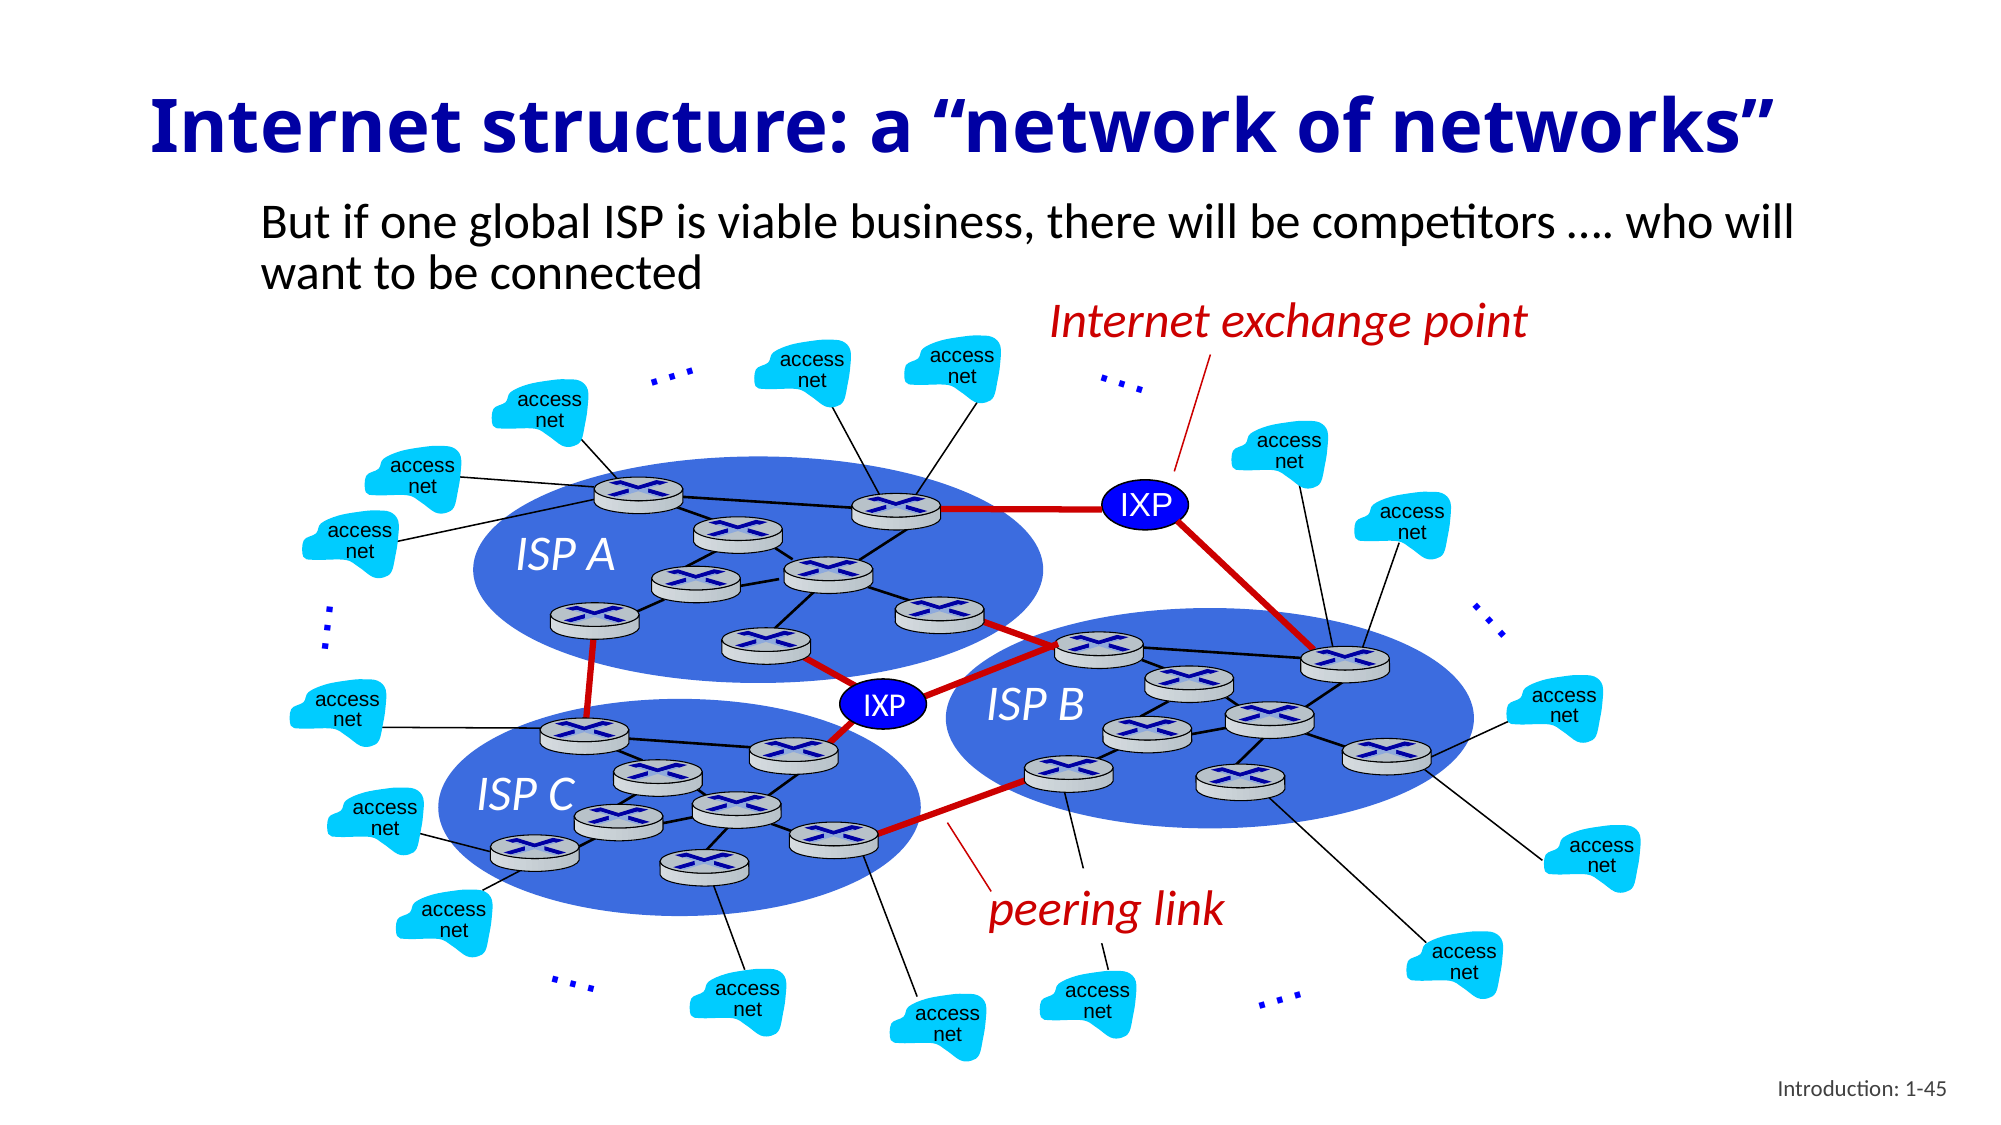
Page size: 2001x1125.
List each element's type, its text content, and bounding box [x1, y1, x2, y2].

text_box But if one global ISP is viable business, there will be competitors …. who will want to be connected [245, 190, 1841, 302]
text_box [1054, 631, 1144, 669]
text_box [895, 596, 985, 634]
slide_number Introduction: 1- [1512, 1056, 1963, 1117]
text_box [550, 602, 640, 640]
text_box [940, 475, 1314, 650]
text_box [789, 822, 879, 859]
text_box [749, 737, 839, 775]
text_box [265, 314, 1650, 1063]
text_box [585, 617, 1068, 840]
title Internet structure: a “network of networks” [135, 55, 1861, 202]
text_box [789, 643, 1059, 758]
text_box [540, 717, 629, 755]
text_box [1024, 755, 1114, 793]
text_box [1031, 279, 1558, 472]
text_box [721, 627, 811, 665]
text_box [1300, 646, 1390, 683]
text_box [947, 822, 1242, 945]
